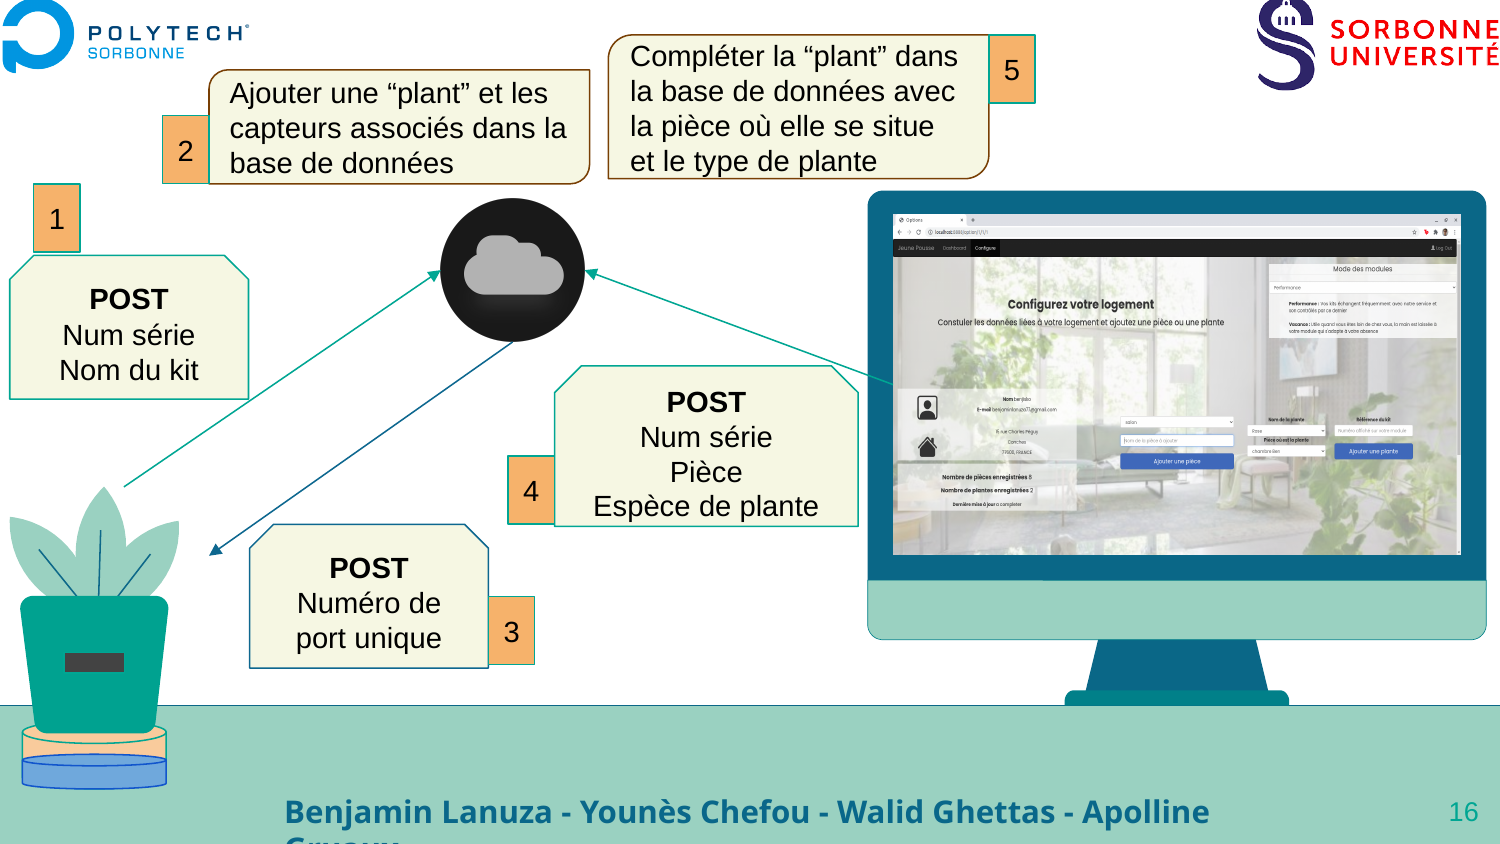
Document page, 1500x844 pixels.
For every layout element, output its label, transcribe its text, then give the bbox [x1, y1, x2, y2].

text_box [22, 754, 167, 789]
slide_number ‹#› [1403, 779, 1494, 844]
picture [440, 197, 585, 343]
text_box 3 [488, 596, 535, 665]
text_box [867, 581, 1487, 640]
text_box POST Numéro de port unique [249, 564, 489, 669]
text_box [867, 190, 1487, 581]
text_box 1 [33, 183, 80, 252]
text_box [22, 742, 167, 759]
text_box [9, 486, 180, 734]
picture [1256, 0, 1499, 91]
text_box Compléter la “plant” dans la base de données avec la pièce où elle se situe et le type de plante [608, 34, 989, 179]
text_box Benjamin Lanuza - Younès Chefou - Walid Ghettas - Apolline Gruaux [269, 777, 1234, 844]
text_box [256, 0, 1251, 70]
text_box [584, 269, 894, 385]
text_box [0, 705, 1500, 844]
text_box Ajouter une “plant” et les capteurs associés dans la base de données [208, 69, 590, 184]
text_box 4 [517, 456, 555, 525]
picture [0, 0, 250, 84]
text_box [123, 269, 441, 488]
text_box POST Num série Pièce Espèce de plante [554, 368, 859, 527]
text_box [208, 341, 513, 556]
picture [894, 215, 1460, 554]
text_box POST Num série Nom du kit [9, 255, 238, 400]
text_box [1064, 690, 1290, 706]
text_box [1085, 640, 1269, 690]
text_box 5 [988, 34, 1036, 104]
text_box 2 [162, 115, 209, 184]
